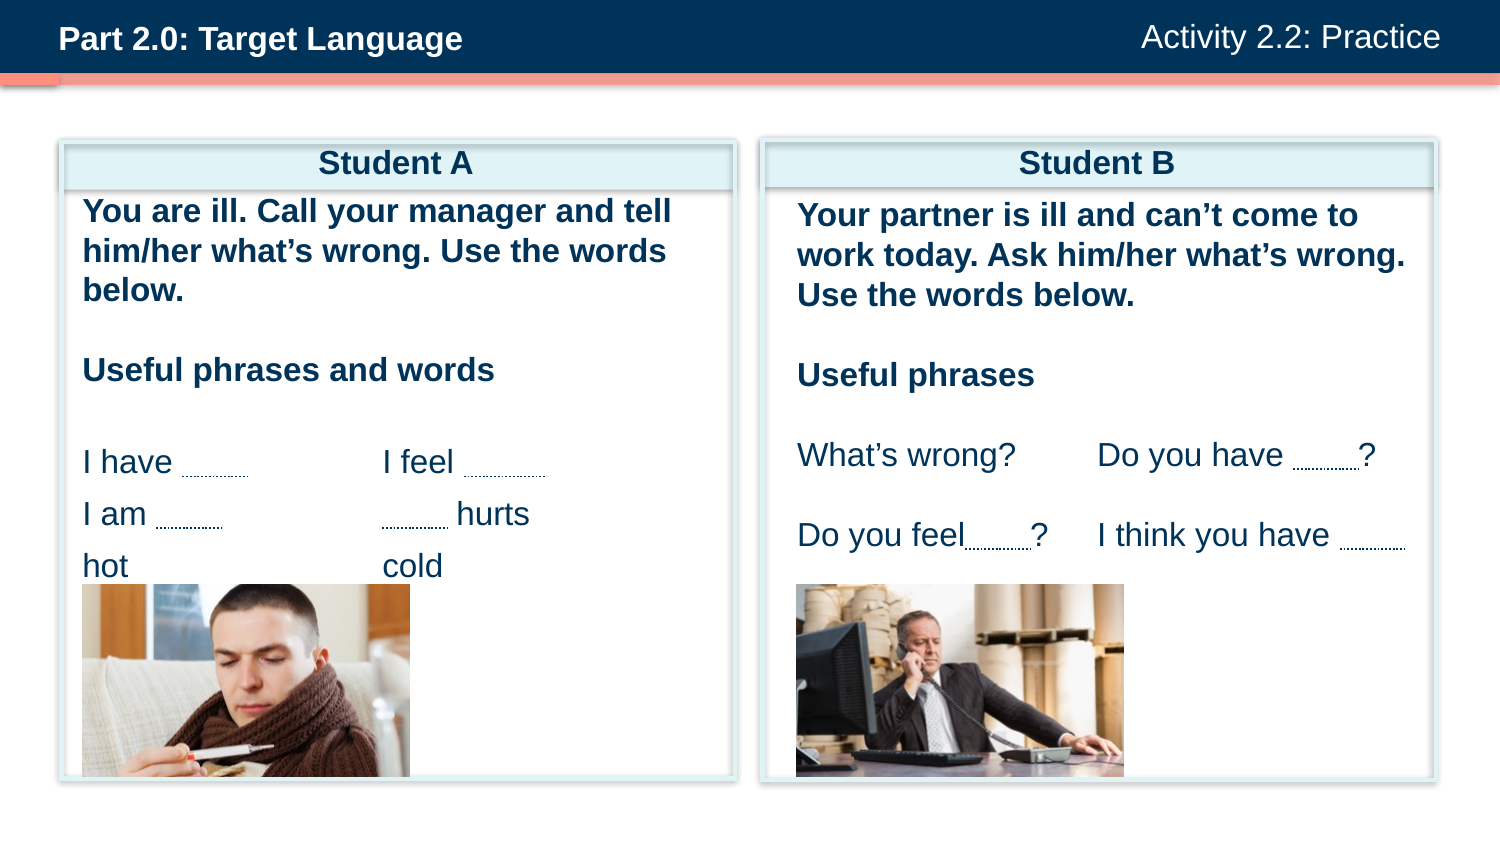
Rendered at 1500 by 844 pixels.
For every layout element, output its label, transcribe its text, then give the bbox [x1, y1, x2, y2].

text_box Activity 2.2: Practice [910, 15, 1442, 59]
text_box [760, 136, 1439, 781]
picture [796, 584, 1124, 777]
text_box Part 2.0: Target Language [58, 17, 907, 58]
text_box [0, 0, 1500, 72]
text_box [0, 72, 1500, 86]
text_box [59, 138, 738, 779]
picture [81, 584, 410, 777]
